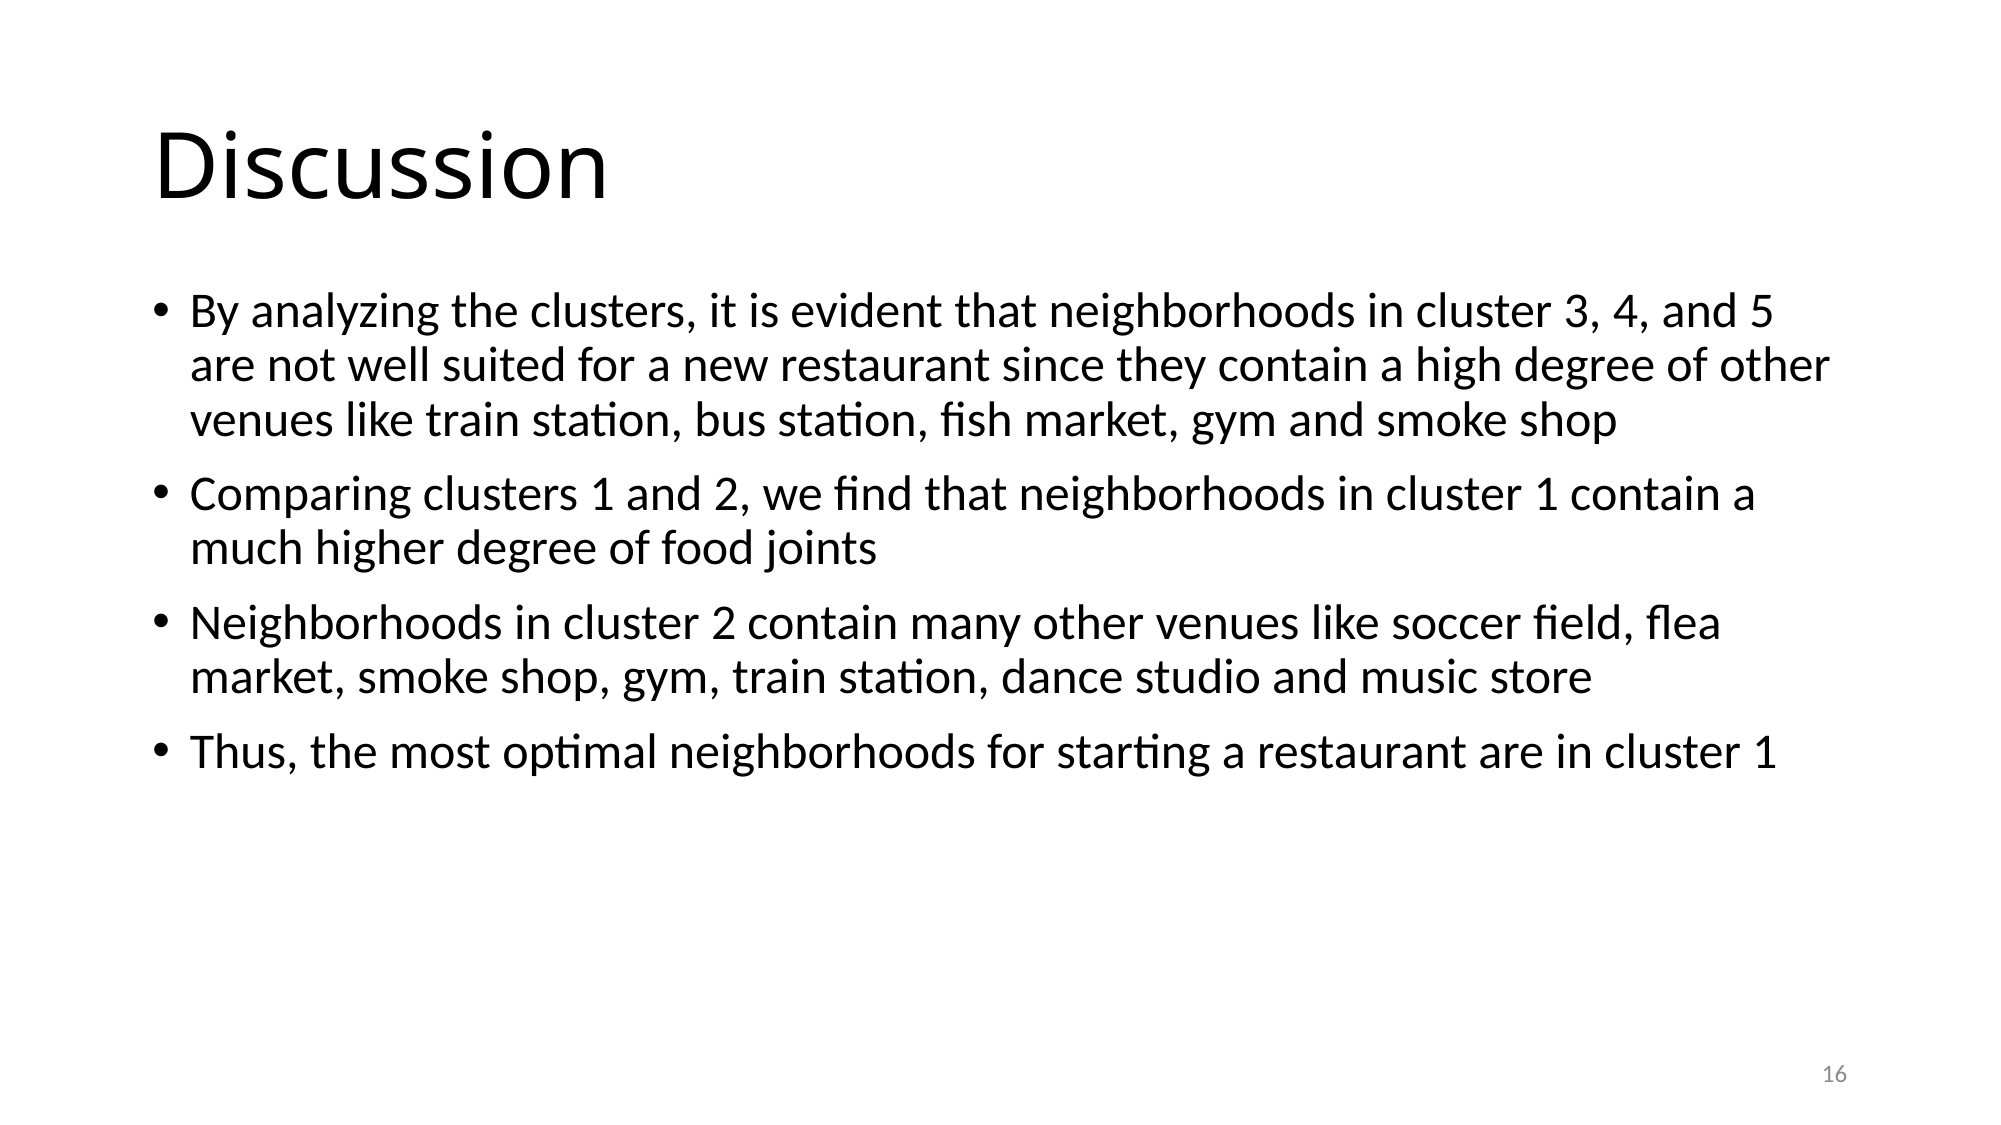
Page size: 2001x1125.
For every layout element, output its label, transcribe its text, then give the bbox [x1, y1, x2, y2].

slide_number 15 [1412, 1042, 1863, 1103]
title Discussion [137, 59, 1863, 277]
list By analyzing the clusters, it is evident that neighborhoods in cluster 3, 4, and 5 are not well suited for a new restaurant since they contain a high degree of other venues like train station, bus station, fish market, gym and smoke shop Comparing clusters 1 and 2, we find that neighborhoods in cluster 1 contain a much higher degree of food joints Neighborhoods in cluster 2 contain many other venues like soccer field, flea market, smoke shop, gym, train station, dance studio and music store Thus, the most optimal neighborhoods for starting a restaurant are in cluster 1 [137, 277, 1863, 992]
